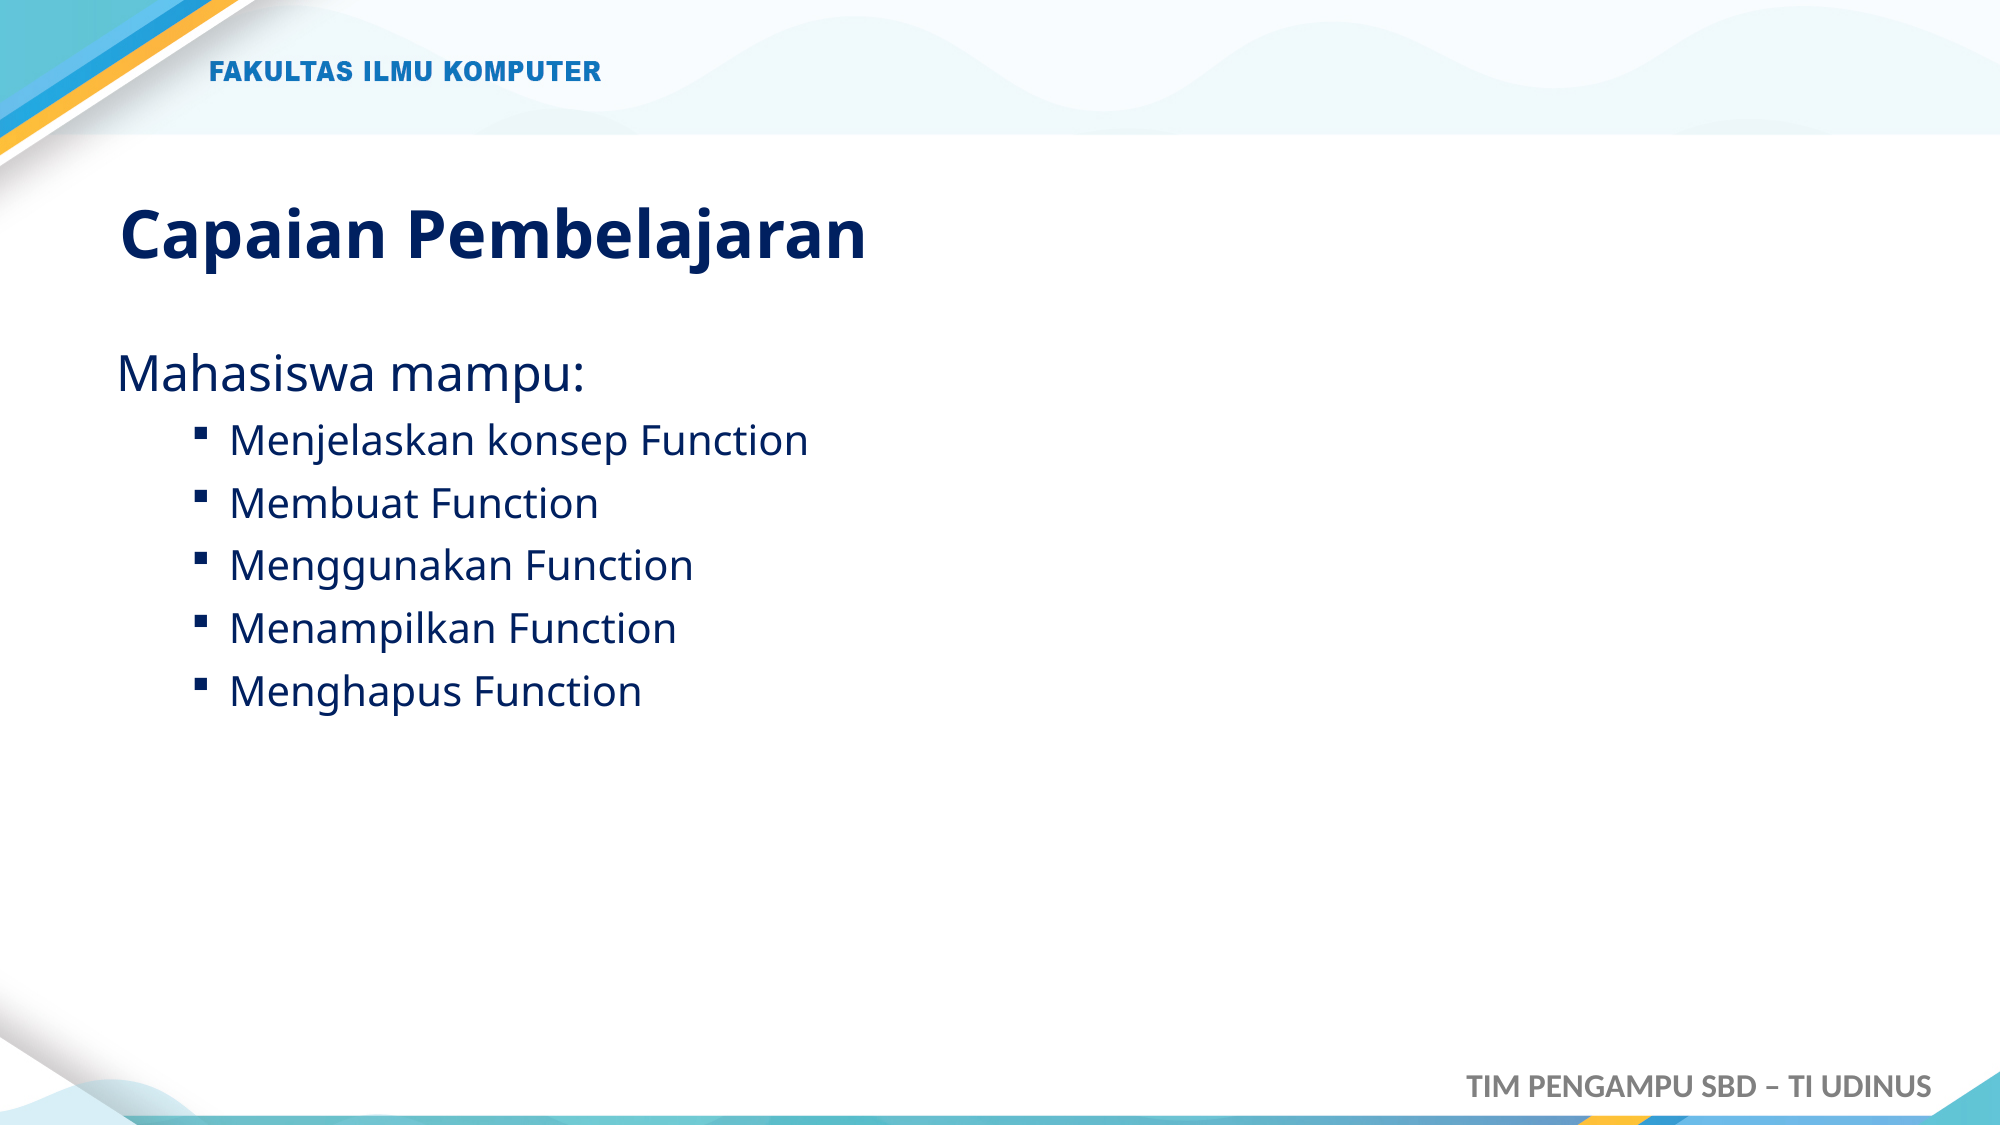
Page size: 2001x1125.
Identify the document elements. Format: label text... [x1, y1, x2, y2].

title Capaian Pembelajaran [104, 170, 1852, 303]
picture [0, 0, 2000, 1125]
list Mahasiswa mampu: Menjelaskan konsep Function Membuat Function Menggunakan Function Menampilkan Function Menghapus Function [101, 333, 1883, 925]
